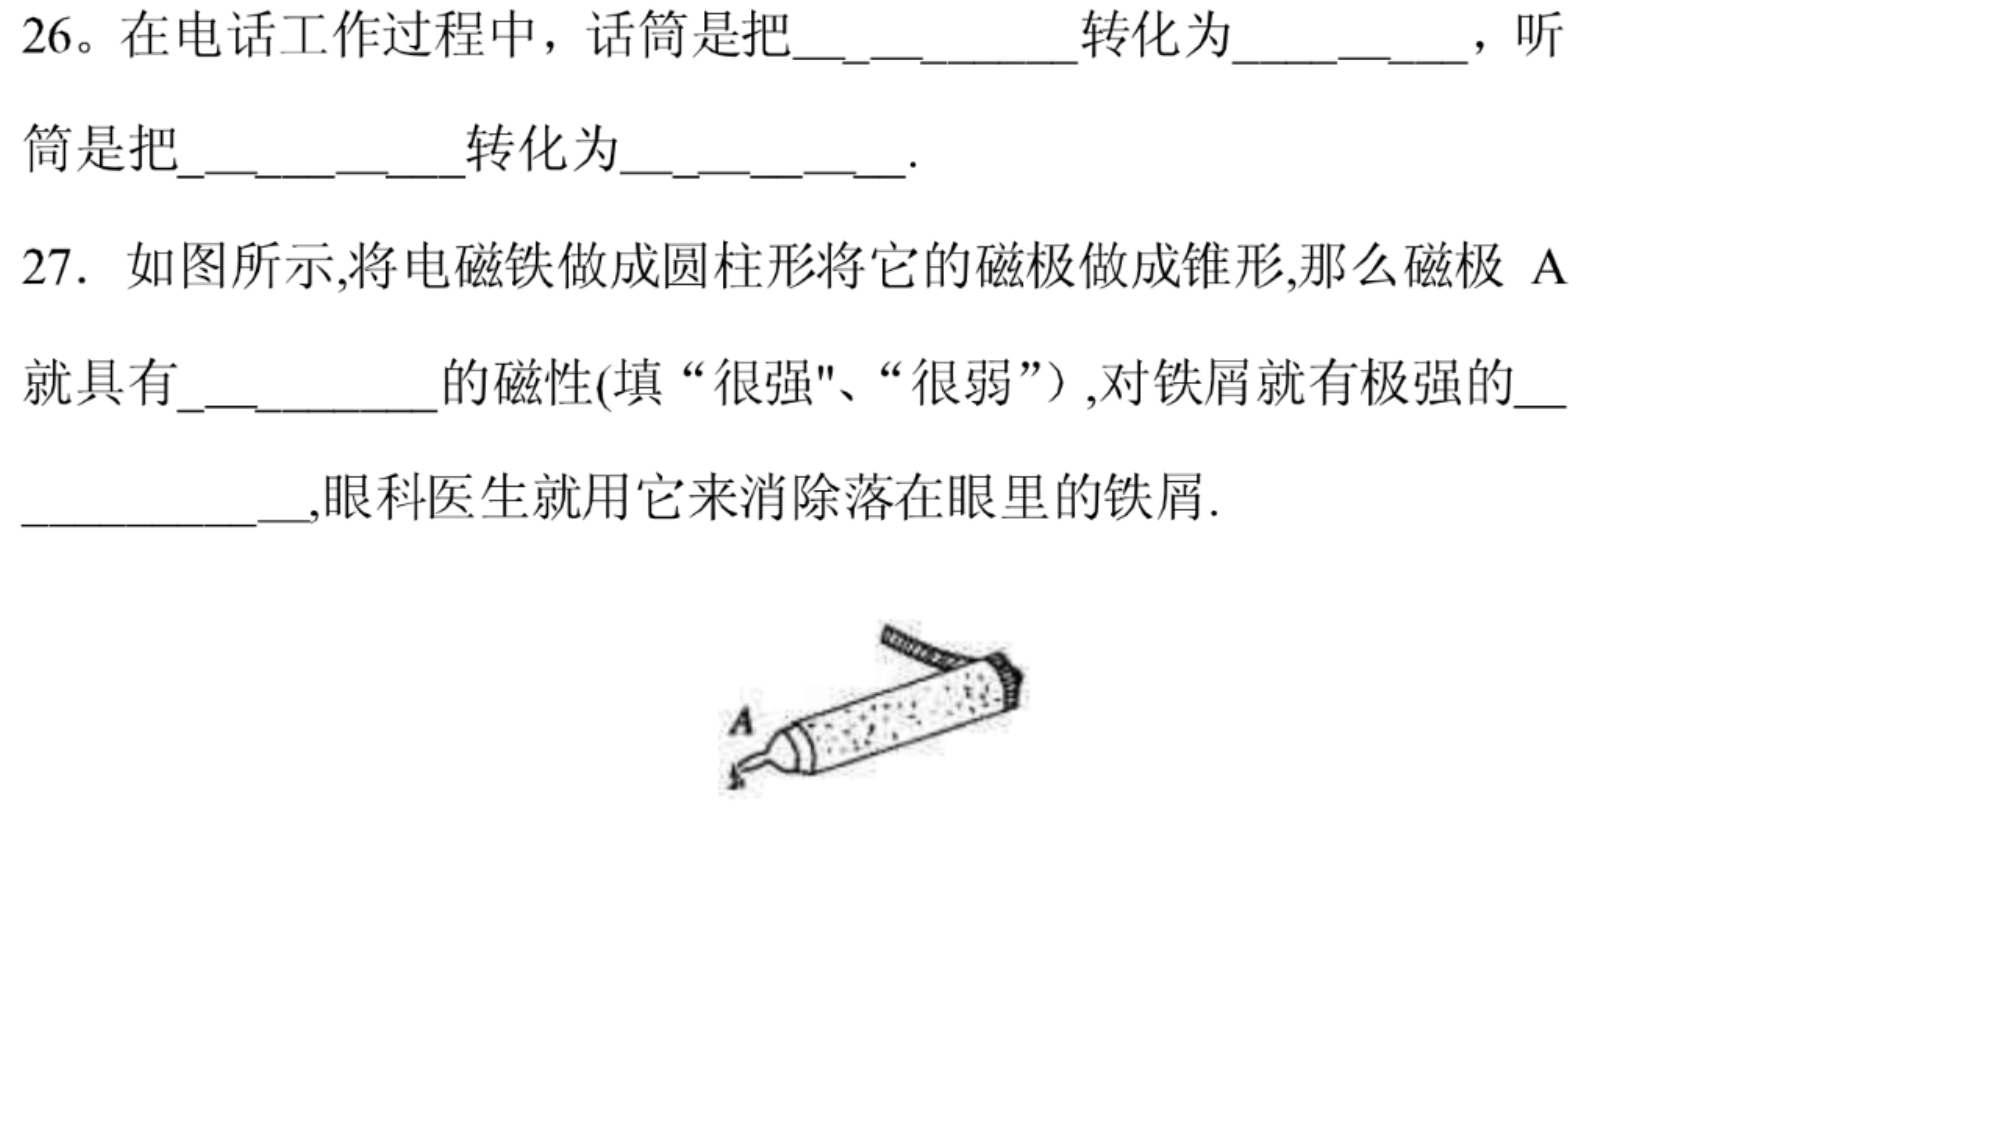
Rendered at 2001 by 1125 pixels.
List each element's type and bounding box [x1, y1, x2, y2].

picture [0, 0, 1572, 802]
